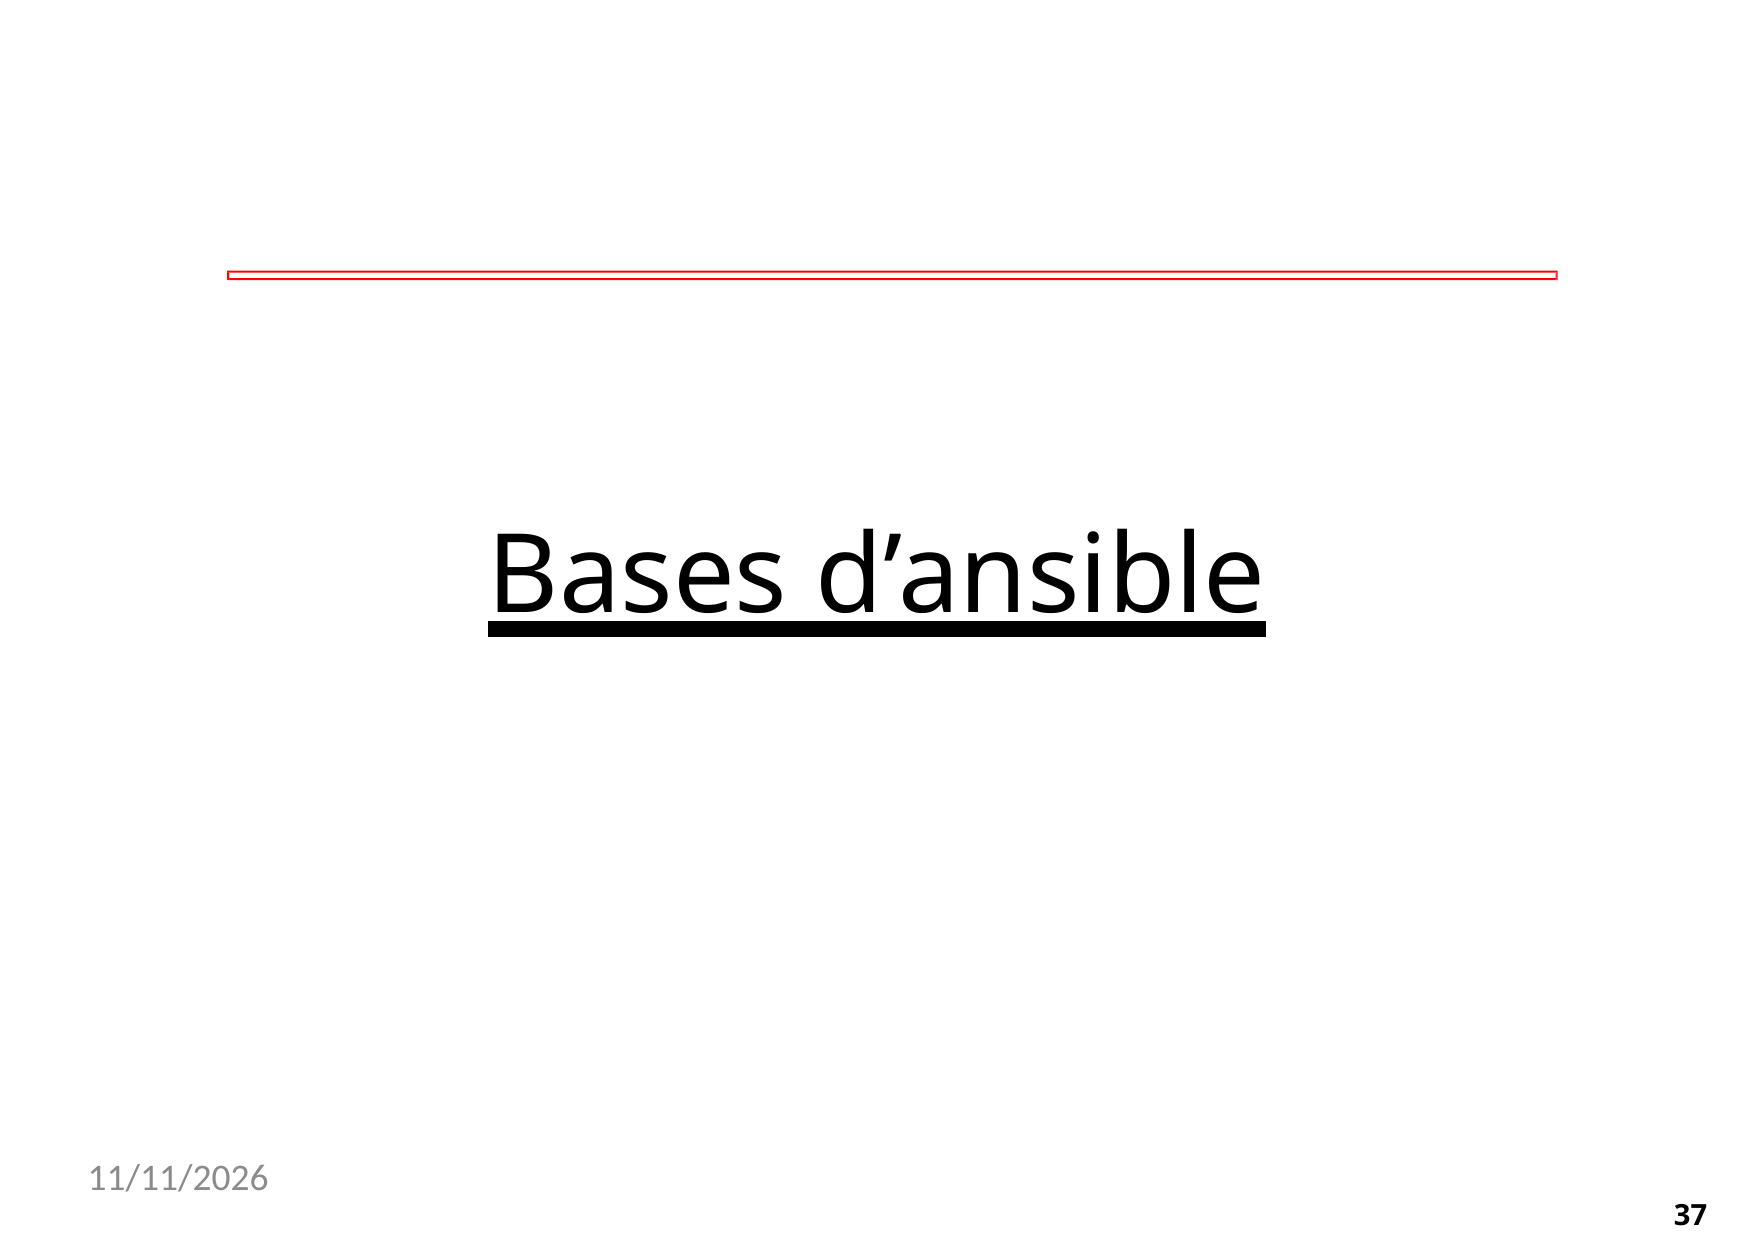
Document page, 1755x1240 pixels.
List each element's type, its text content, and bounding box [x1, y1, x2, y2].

slide_number 37 [1674, 1196, 1744, 1240]
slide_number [87, 1152, 492, 1199]
title Bases d’ansible [219, 501, 1535, 635]
